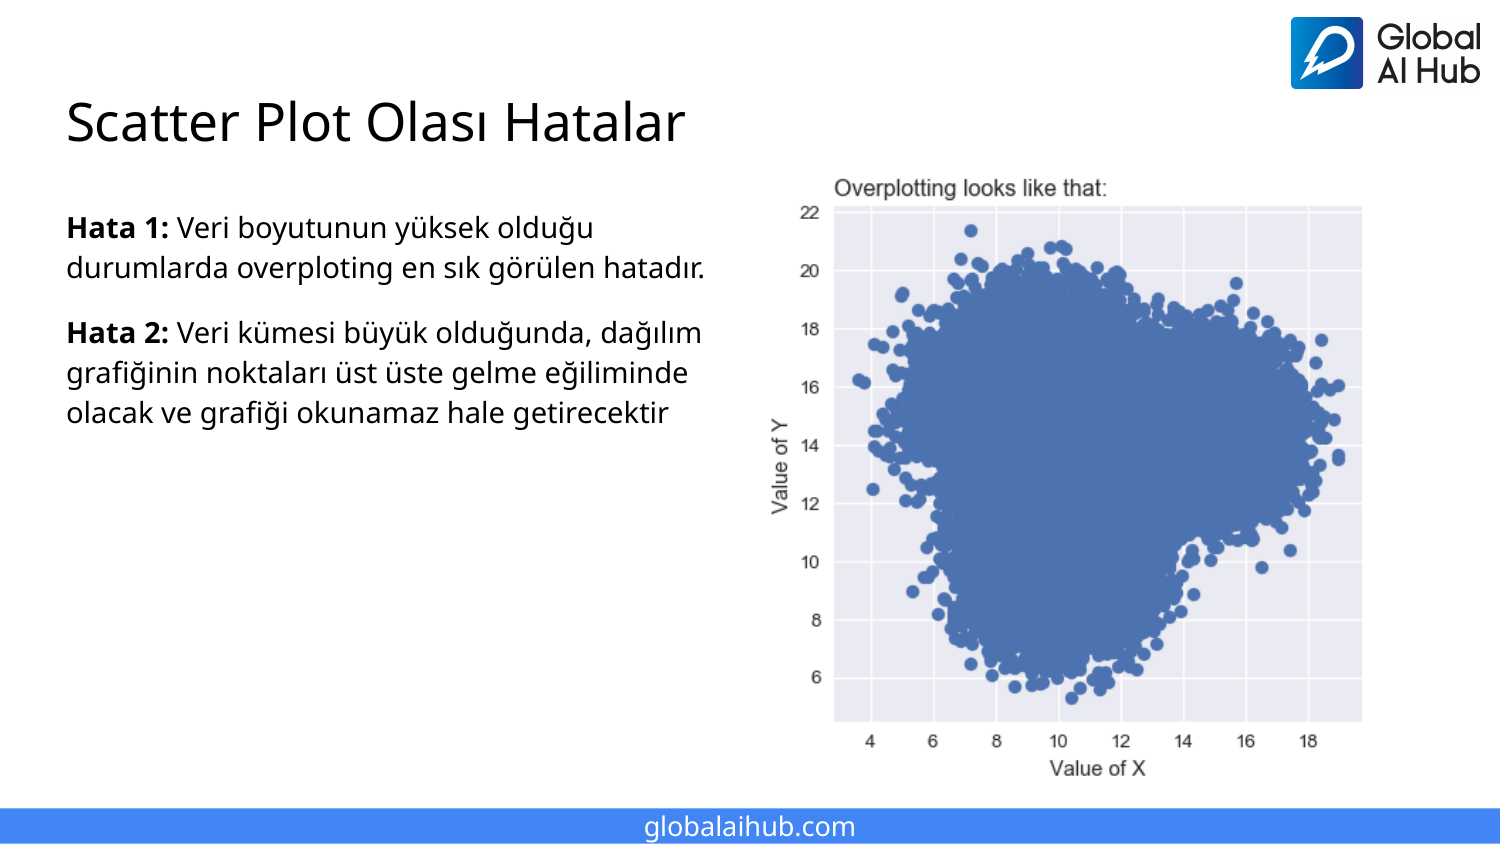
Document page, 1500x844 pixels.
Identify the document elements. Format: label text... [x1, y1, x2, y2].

title Scatter Plot Olası Hatalar [51, 72, 1449, 167]
list Hata 1: Veri boyutunun yüksek olduğu durumlarda overploting en sık görülen hatadır. Hata 2: Veri kümesi büyük olduğunda, dağılım grafiğinin noktaları üst üste gelme eğiliminde olacak ve grafiği okunamaz hale getirecektir [51, 189, 730, 770]
picture [1295, 17, 1480, 89]
picture [759, 165, 1375, 793]
